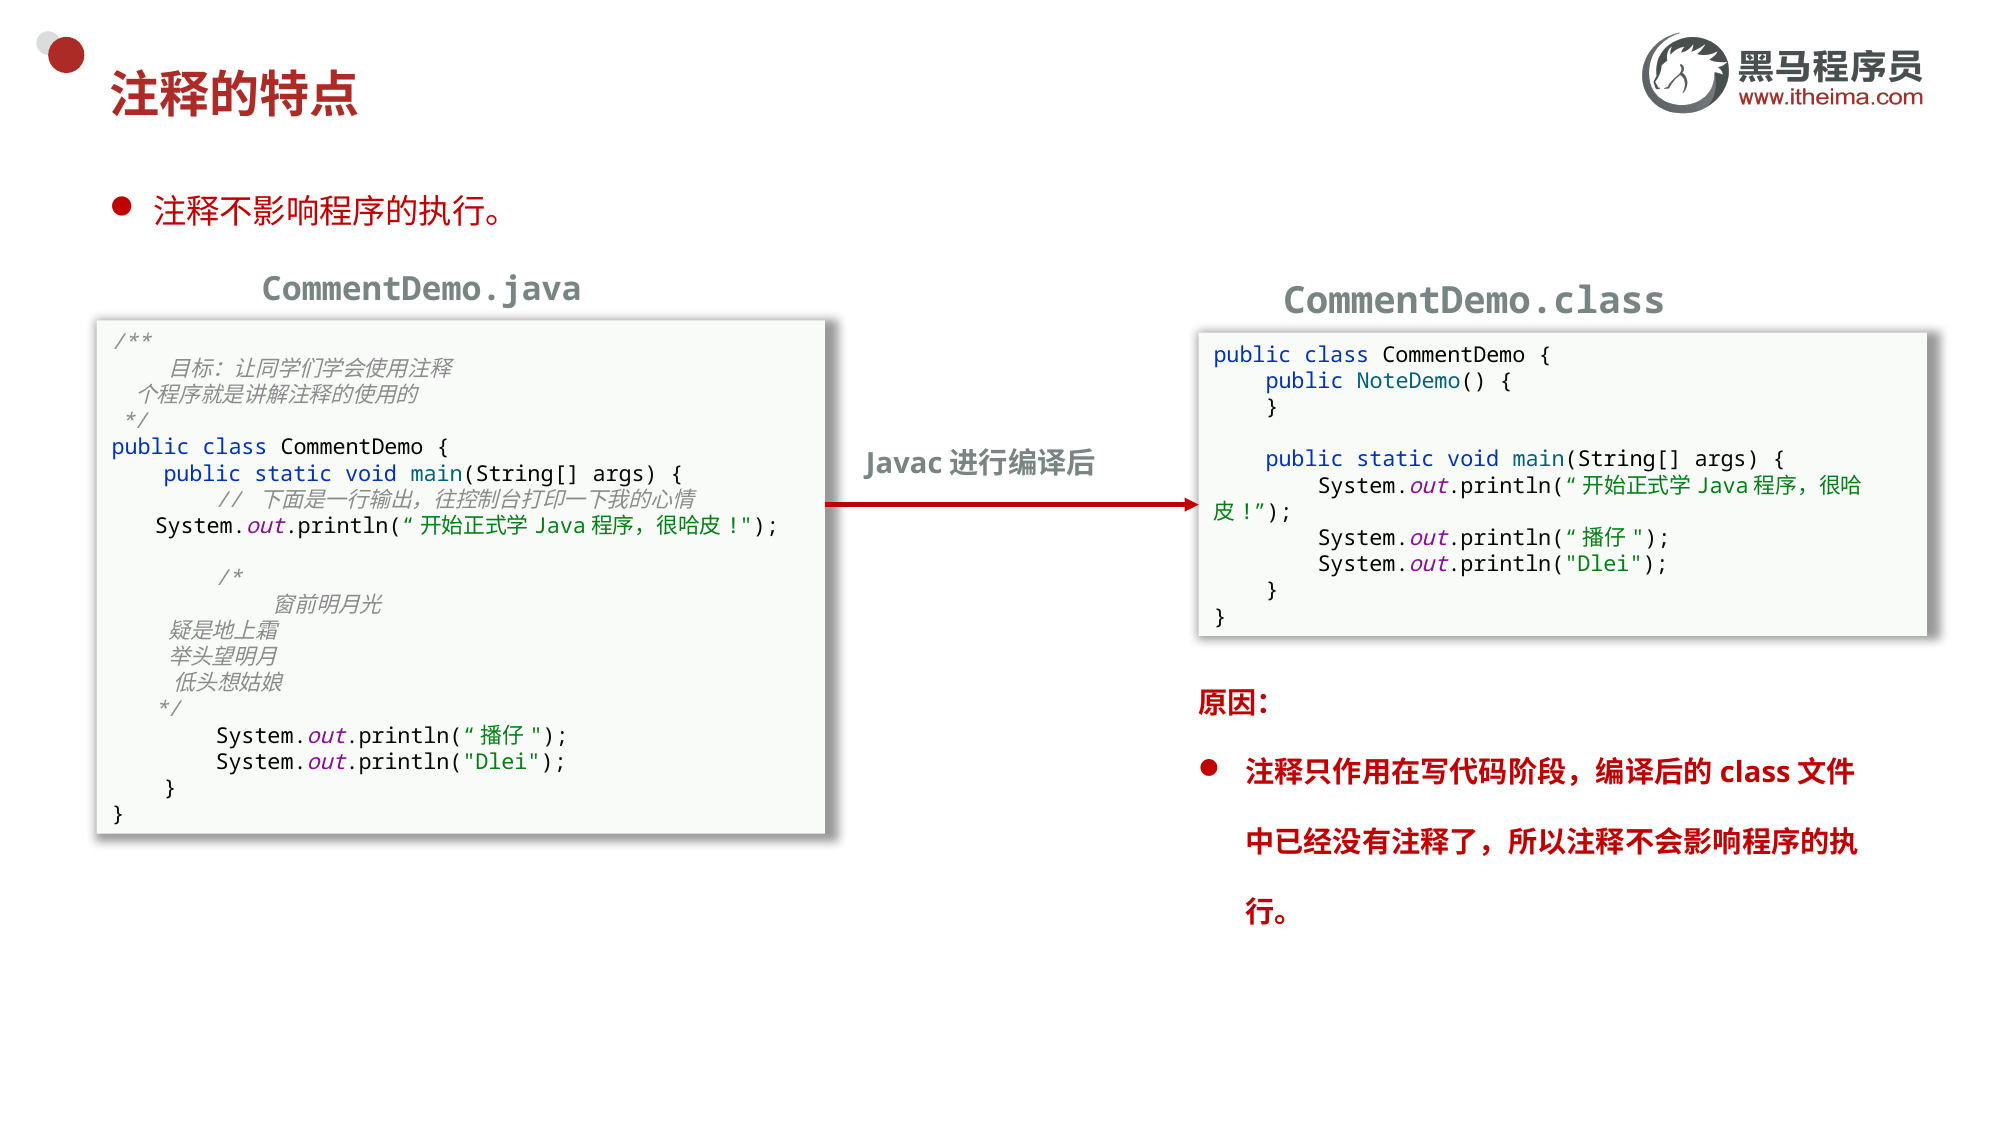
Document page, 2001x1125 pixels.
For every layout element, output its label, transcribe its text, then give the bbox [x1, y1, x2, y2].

text_box 原因： 注释只作用在写代码阶段，编译后的class文件中已经没有注释了，所以注释不会影响程序的执行。 [1183, 641, 1894, 936]
text_box CommentDemo.java [247, 259, 597, 315]
title 注释的特点 [94, 55, 1858, 133]
text_box /** 目标：让同学们学会使用注释 个程序就是讲解注释的使用的 */ public class CommentDemo { public static void main(String[] args) { // 下面是一行输出，往控制台打印一下我的心情 System.out.println(“开始正式学Java程序，很哈皮!"); /* 窗前明月光 疑是地上霜 举头望明月 低头想姑娘 */ System.out.println(“播仔"); System.out.println("Dlei"); } } [96, 320, 825, 834]
text_box Javac进行编译后 [850, 437, 1111, 487]
text_box CommentDemo.class [1268, 269, 1927, 329]
text_box public class CommentDemo { public NoteDemo() { } public static void main(String[] args) { System.out.println(“开始正式学Java程序，很哈皮!”); System.out.println(“播仔"); System.out.println("Dlei"); } } [1198, 332, 1927, 636]
text_box 注释不影响程序的执行。 [94, 162, 543, 238]
picture [1633, 24, 1937, 125]
